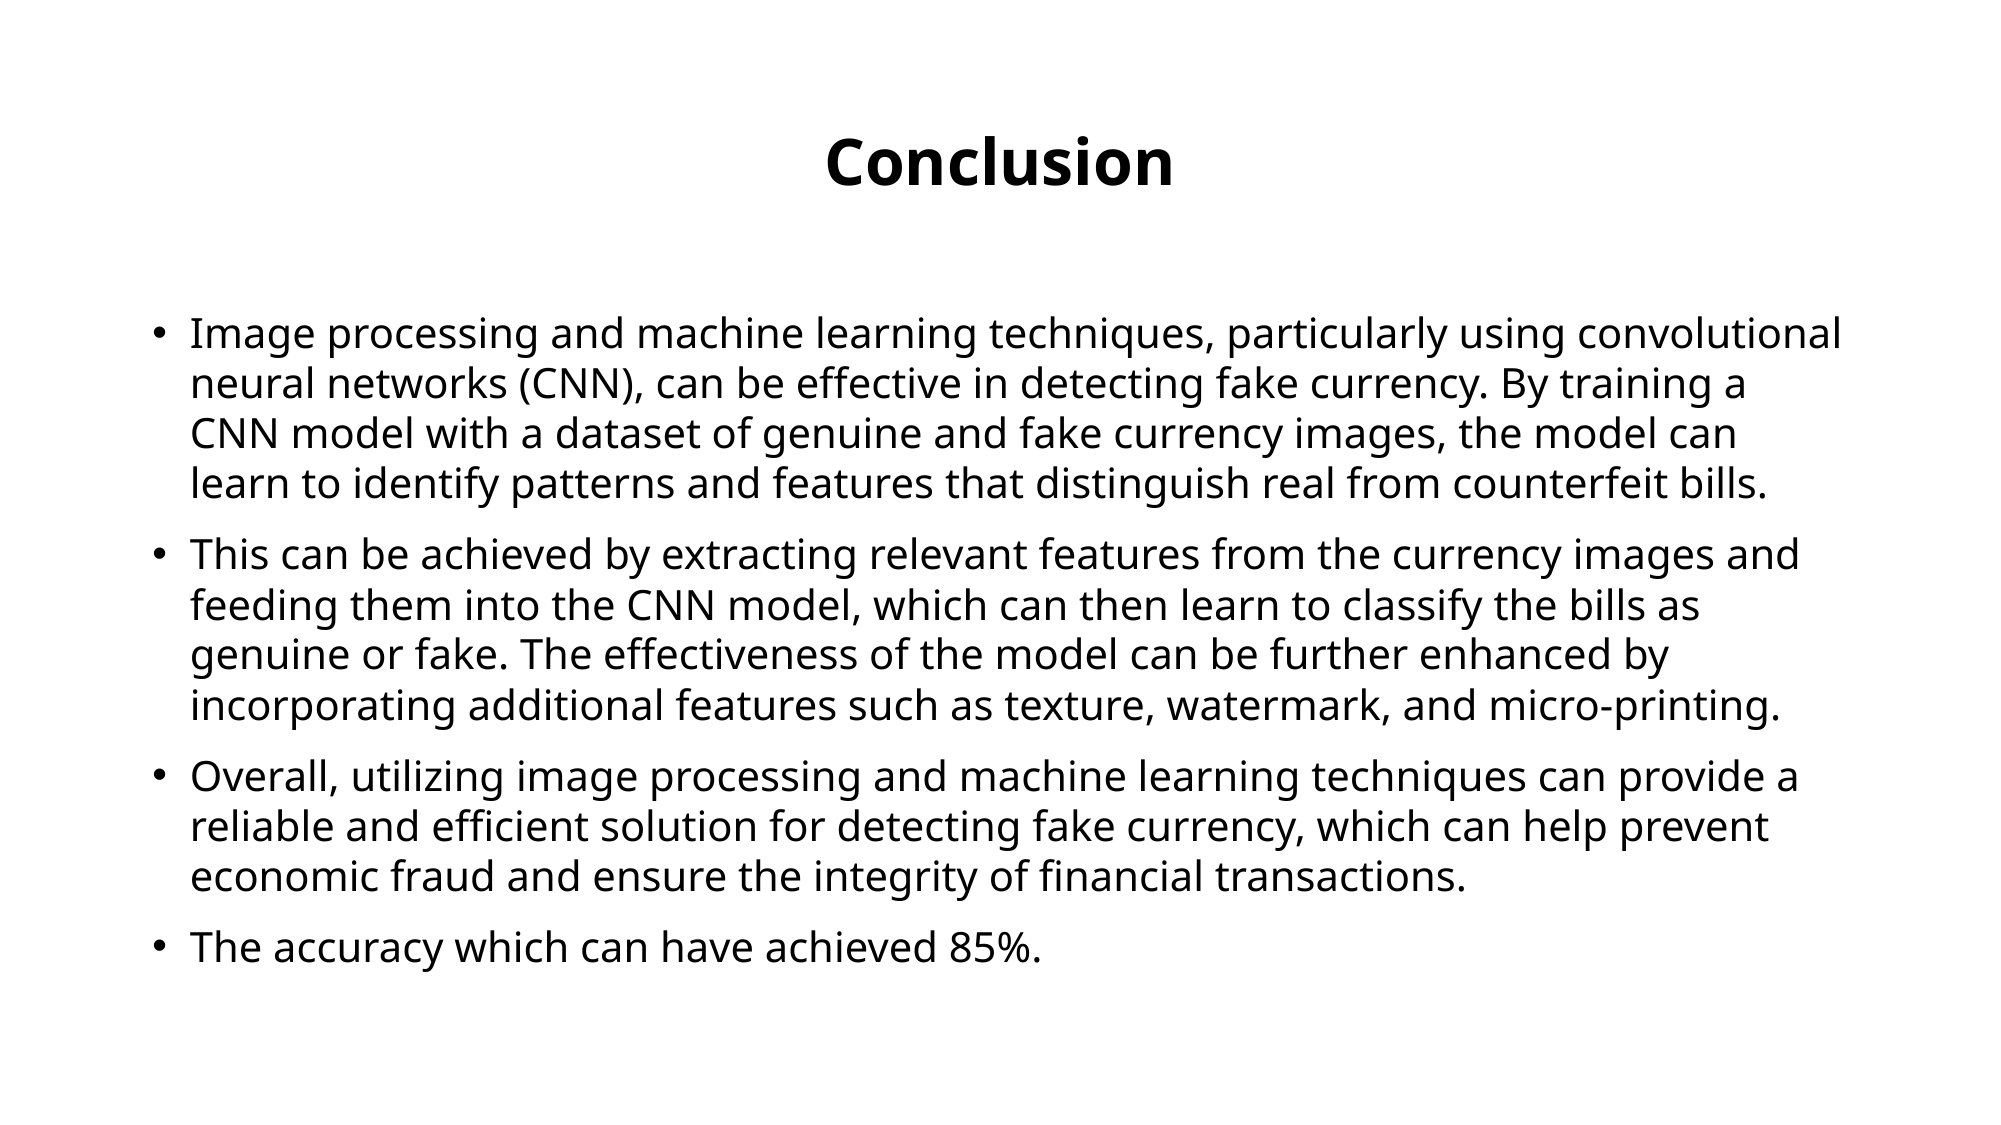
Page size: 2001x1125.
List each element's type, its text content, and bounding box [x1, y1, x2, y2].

title Conclusion [137, 59, 1863, 278]
list Image processing and machine learning techniques, particularly using convolutional neural networks (CNN), can be effective in detecting fake currency. By training a CNN model with a dataset of genuine and fake currency images, the model can learn to identify patterns and features that distinguish real from counterfeit bills. This can be achieved by extracting relevant features from the currency images and feeding them into the CNN model, which can then learn to classify the bills as genuine or fake. The effectiveness of the model can be further enhanced by incorporating additional features such as texture, watermark, and micro-printing. Overall, utilizing image processing and machine learning techniques can provide a reliable and efficient solution for detecting fake currency, which can help prevent economic fraud and ensure the integrity of financial transactions. The accuracy which can have achieved 85%. [137, 299, 1863, 1014]
